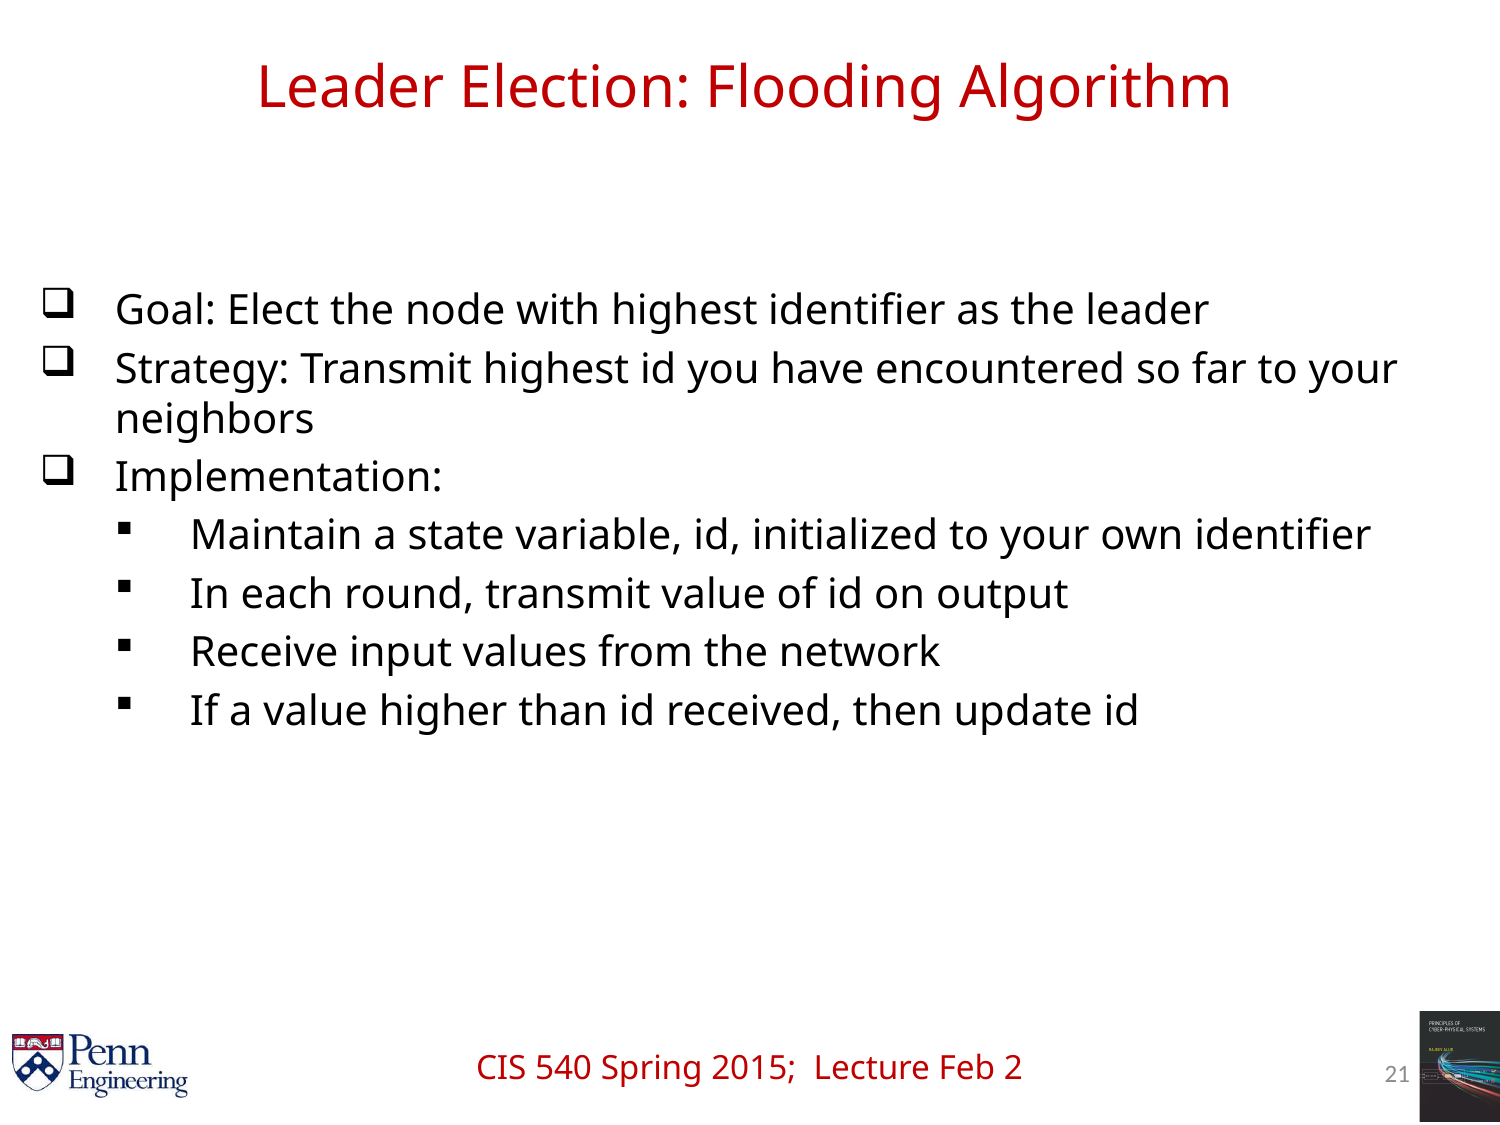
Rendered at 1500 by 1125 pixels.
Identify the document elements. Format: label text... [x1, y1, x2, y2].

title Leader Election: Flooding Algorithm [100, 24, 1389, 143]
text_box Goal: Elect the node with highest identifier as the leader Strategy: Transmit highest id you have encountered so far to your neighbors Implementation: Maintain a state variable, id, initialized to your own identifier In each round, transmit value of id on output Receive input values from the network If a value higher than id received, then update id [24, 212, 1500, 863]
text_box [0, 1007, 1500, 1125]
